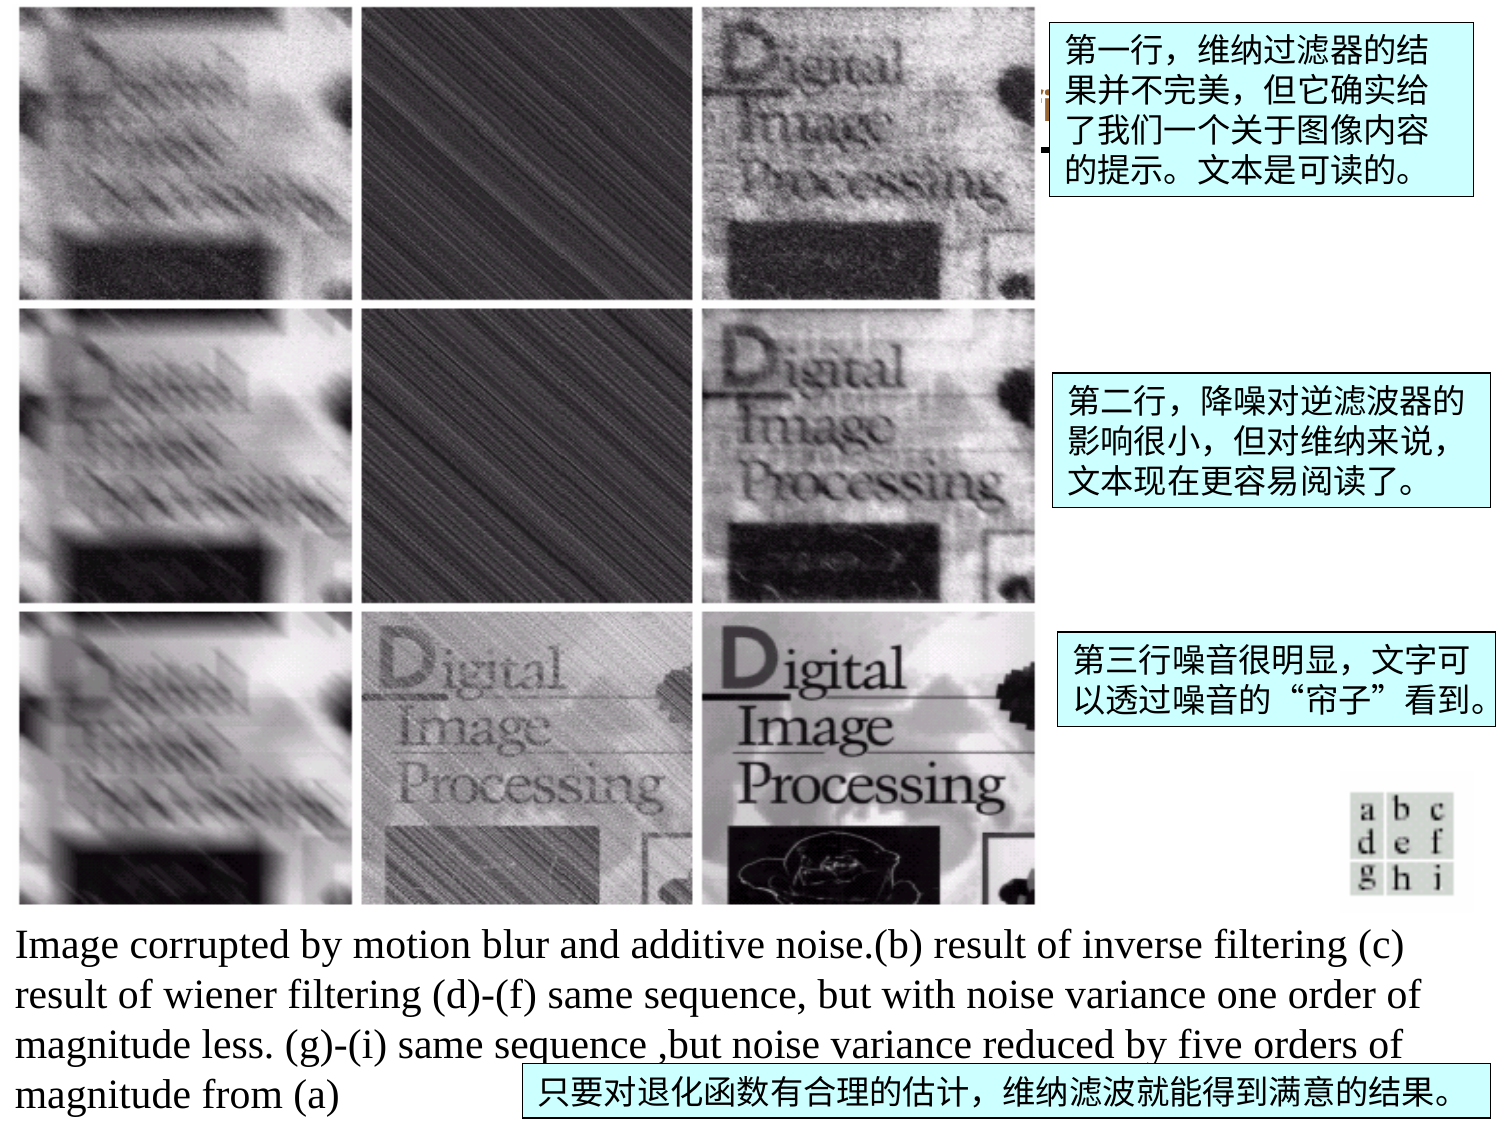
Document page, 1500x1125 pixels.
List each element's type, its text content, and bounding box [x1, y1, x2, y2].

text_box Image corrupted by motion blur and additive noise.(b) result of inverse filtering (c) result of wiener filtering (d)-(f) same sequence, but with noise variance one order of magnitude less. (g)-(i) same sequence ,but noise variance reduced by five orders of magnitude from (a) [0, 909, 1500, 1125]
picture [1339, 771, 1474, 913]
text_box 只要对退化函数有合理的估计，维纳滤波就能得到满意的结果。 [522, 1063, 1491, 1119]
text_box 第一行，维纳过滤器的结果并不完美，但它确实给了我们一个关于图像内容的提示。文本是可读的。 [1049, 22, 1474, 197]
picture [12, 4, 1041, 910]
text_box 第三行噪音很明显，文字可以透过噪音的“帘子”看到。 [1057, 632, 1496, 727]
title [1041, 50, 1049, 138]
text_box 第二行，降噪对逆滤波器的影响很小，但对维纳来说，文本现在更容易阅读了。 [1052, 372, 1491, 508]
